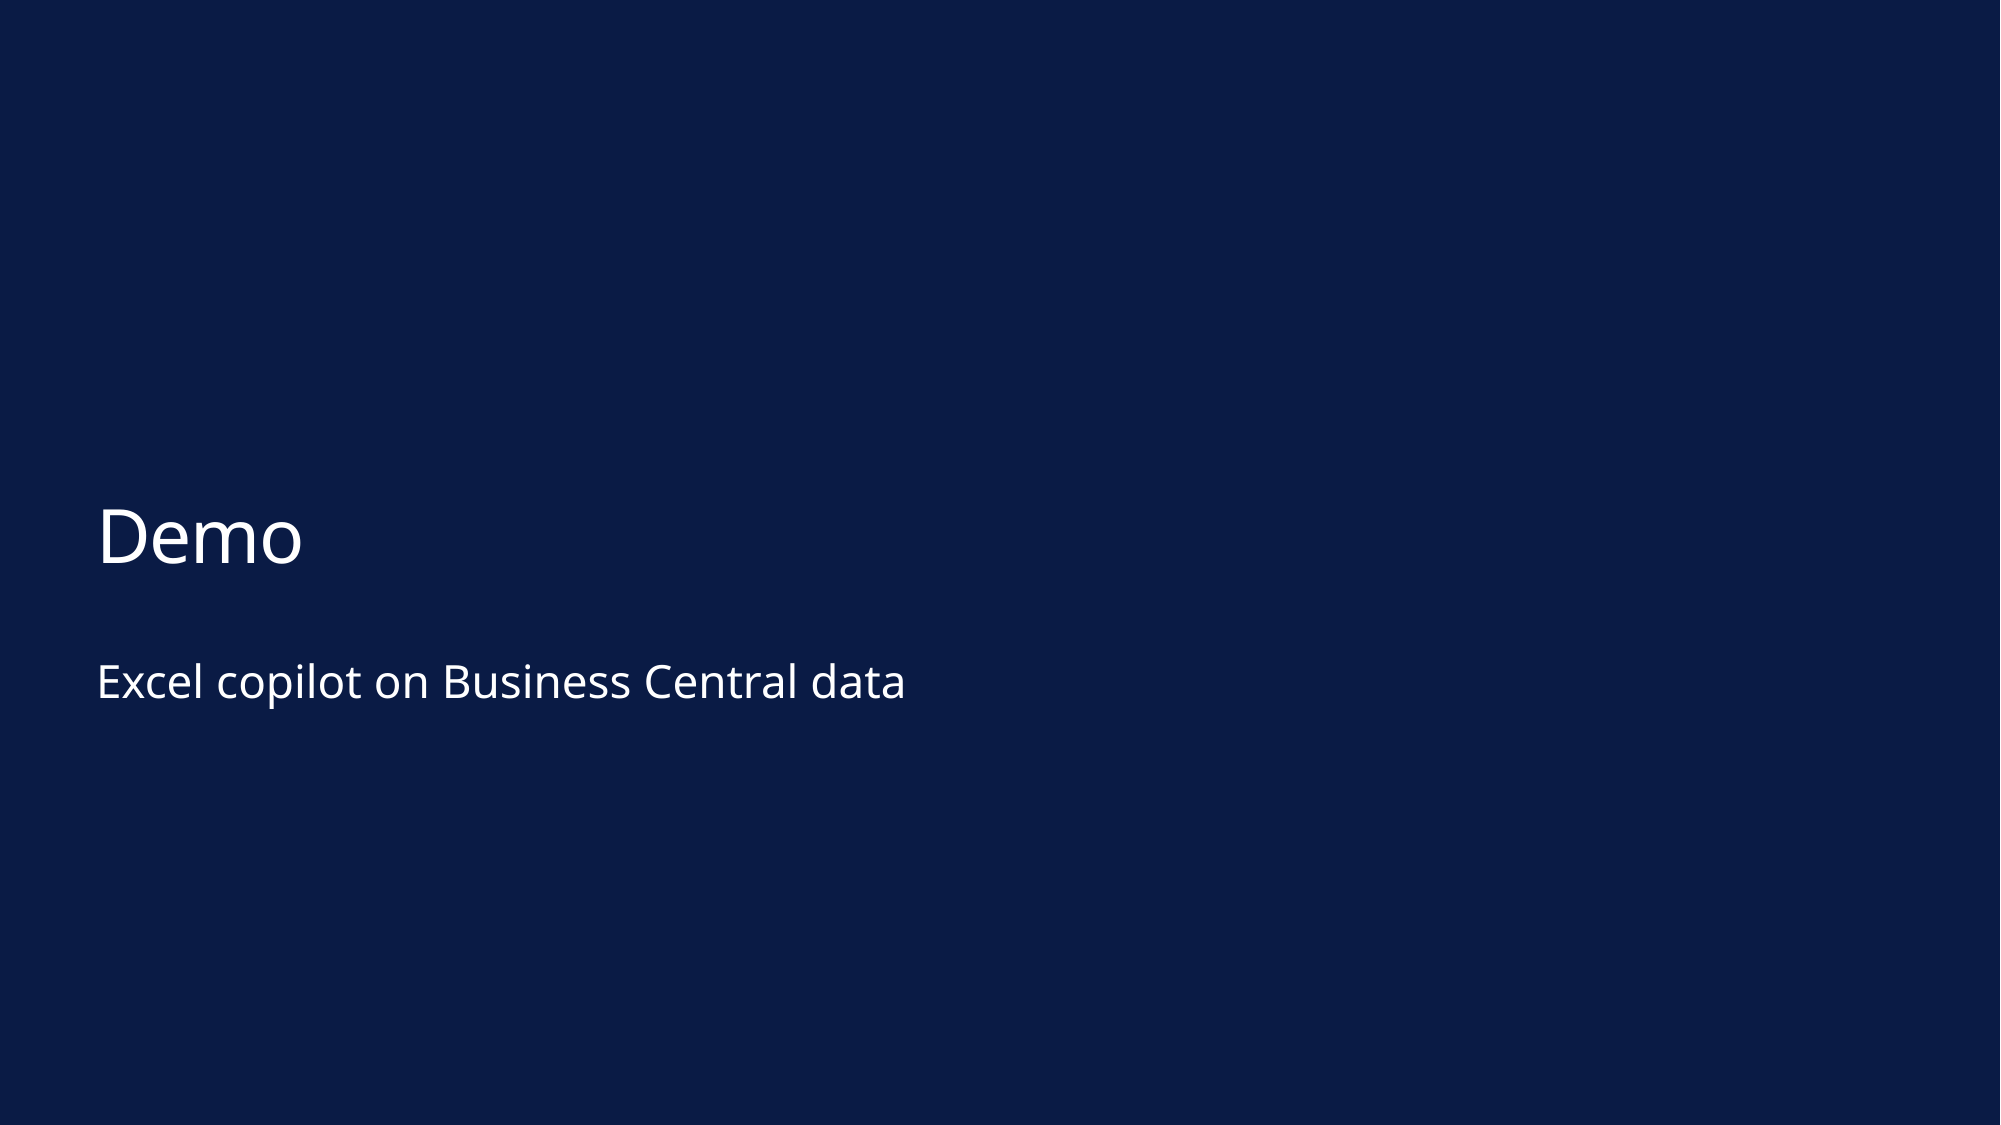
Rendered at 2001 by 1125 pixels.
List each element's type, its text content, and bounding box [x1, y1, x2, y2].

title Demo [96, 497, 1596, 580]
list Excel copilot on Business Central data [96, 652, 1596, 708]
